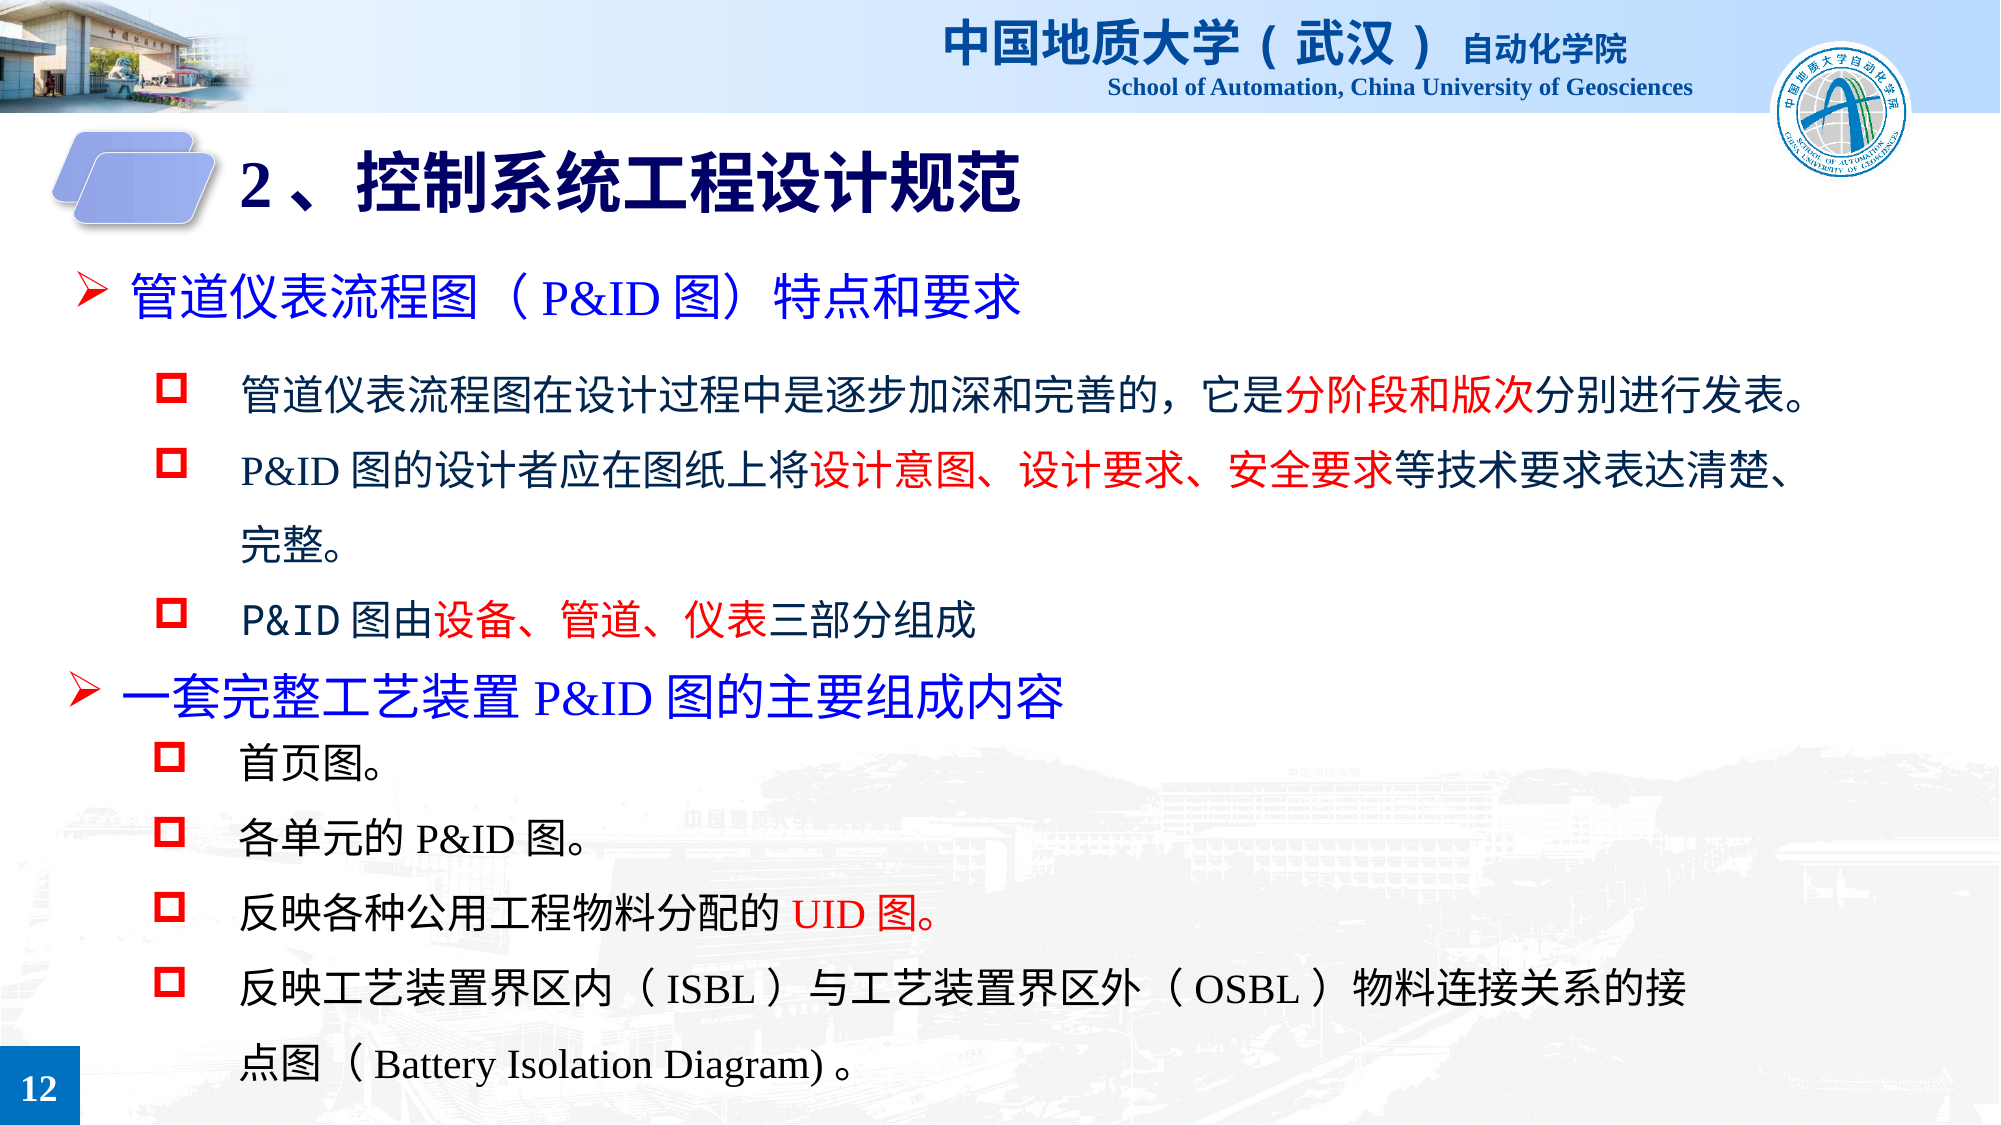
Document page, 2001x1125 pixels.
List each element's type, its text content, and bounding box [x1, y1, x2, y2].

text_box 管道仪表流程图（P&ID图）特点和要求 [58, 243, 1756, 333]
text_box 12 [0, 1047, 78, 1125]
text_box 2、控制系统工程设计规范 [224, 133, 1248, 228]
text_box 一套完整工艺装置P&ID图的主要组成内容 [50, 642, 1749, 733]
picture [1775, 45, 1907, 179]
text_box 管道仪表流程图在设计过程中是逐步加深和完善的，它是分阶段和版次分别进行发表。 P&ID图的设计者应在图纸上将设计意图、设计要求、安全要求等技术要求表达清楚、完整。 P&ID图由设备、管道、仪表三部分组成 [138, 335, 1832, 651]
text_box 首页图。 各单元的P&ID图。 反映各种公用工程物料分配的UID图。 反映工艺装置界区内（ISBL）与工艺装置界区外（OSBL）物料连接关系的接点图（Battery Isolation Diagram)。 [136, 704, 1738, 1095]
picture [0, 0, 289, 113]
